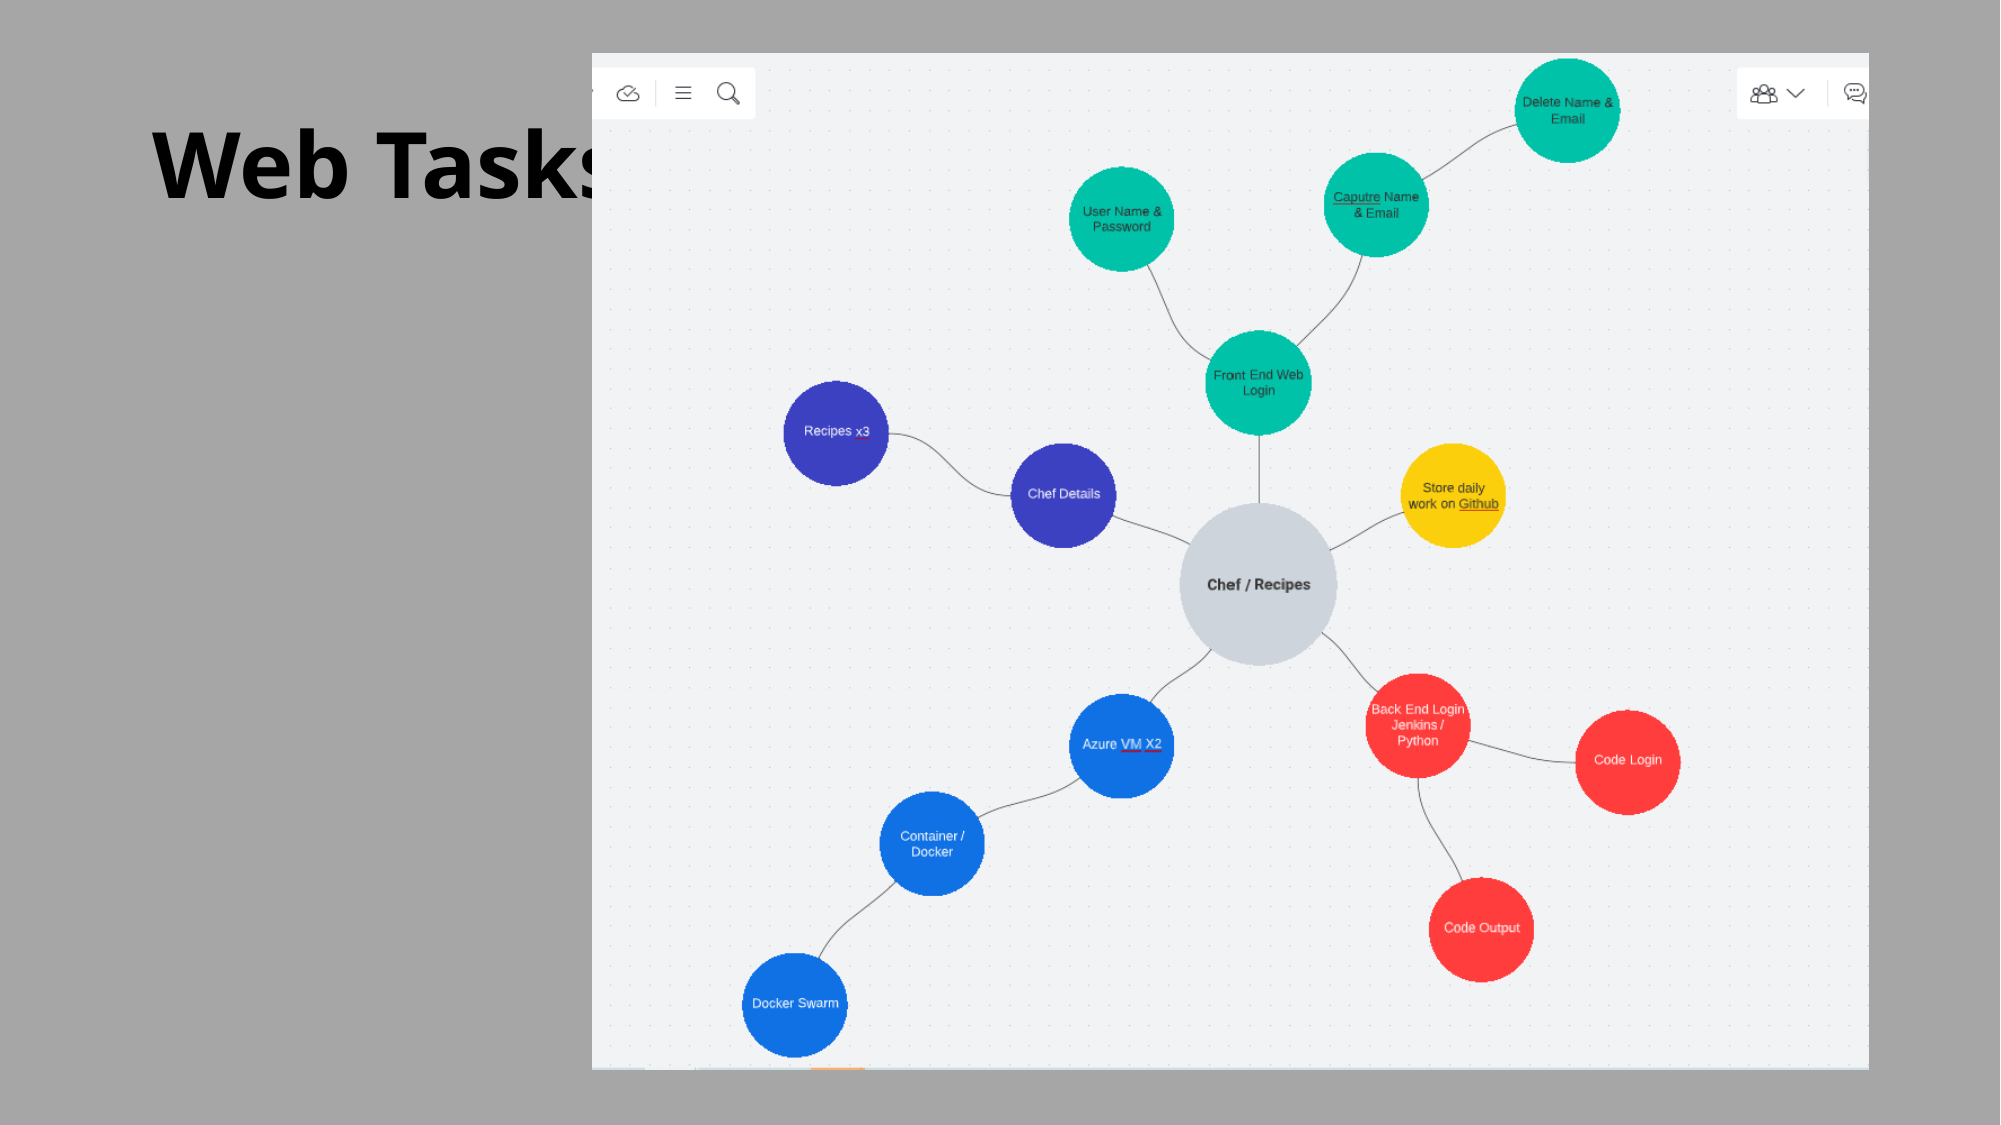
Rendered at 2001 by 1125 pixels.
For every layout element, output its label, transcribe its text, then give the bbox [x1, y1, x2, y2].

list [592, 53, 1869, 1070]
title Web Tasks [137, 59, 592, 278]
